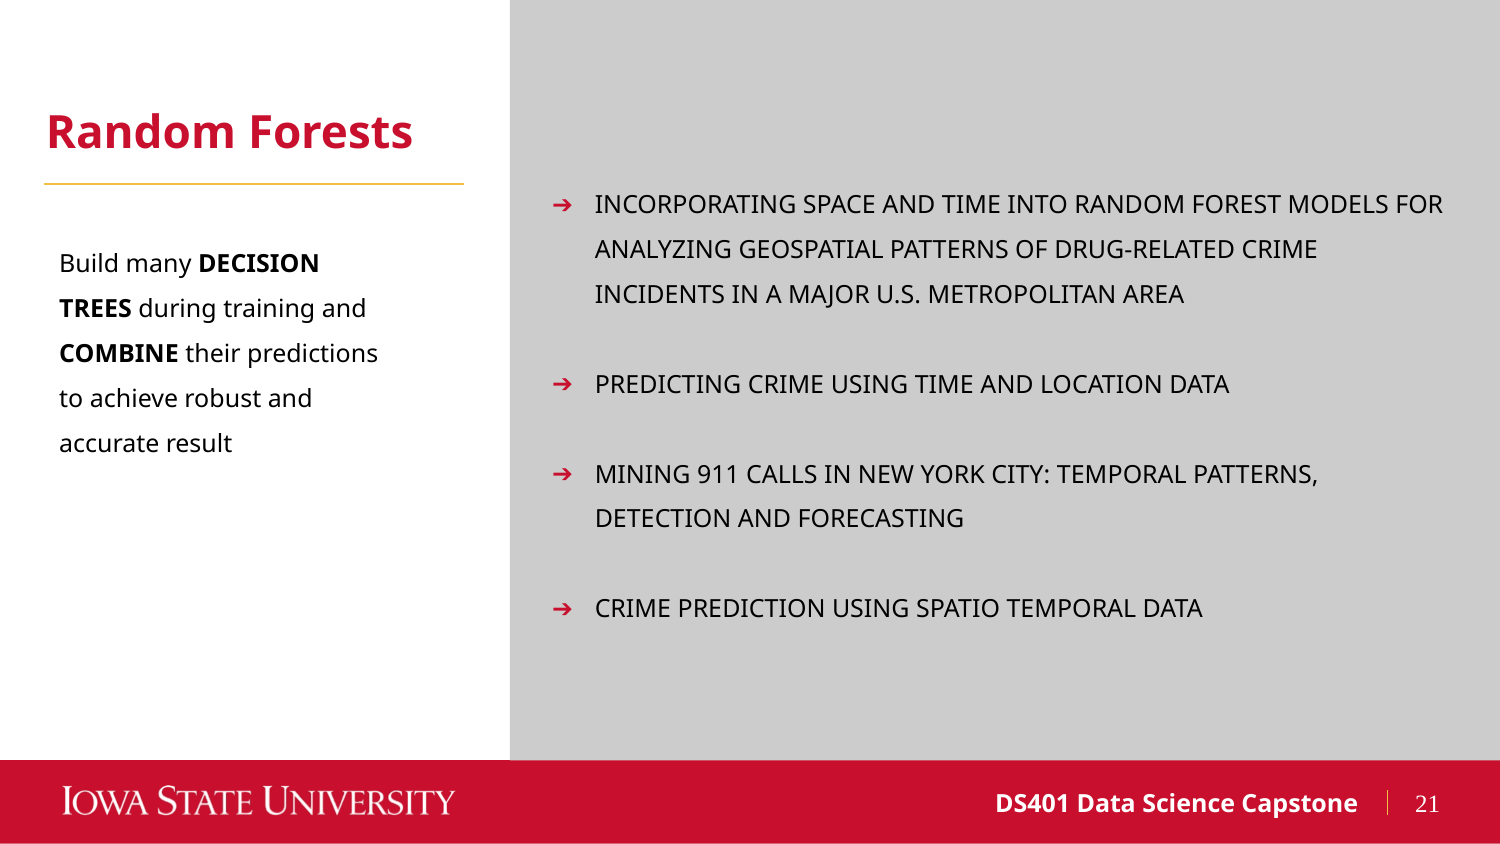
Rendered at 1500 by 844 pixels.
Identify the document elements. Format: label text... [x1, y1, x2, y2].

text_box INCORPORATING SPACE AND TIME INTO RANDOM FOREST MODELS FOR ANALYZING GEOSPATIAL PATTERNS OF DRUG-RELATED CRIME INCIDENTS IN A MAJOR U.S. METROPOLITAN AREA PREDICTING CRIME USING TIME AND LOCATION DATA MINING 911 CALLS IN NEW YORK CITY: TEMPORAL PATTERNS, DETECTION AND FORECASTING CRIME PREDICTION USING SPATIO TEMPORAL DATA [532, 166, 1470, 722]
text_box Random Forests [30, 95, 869, 167]
text_box [509, 0, 1500, 761]
picture [62, 785, 456, 818]
text_box Build many DECISION TREES during training and COMBINE their predictions to achieve robust and accurate result [44, 225, 411, 665]
